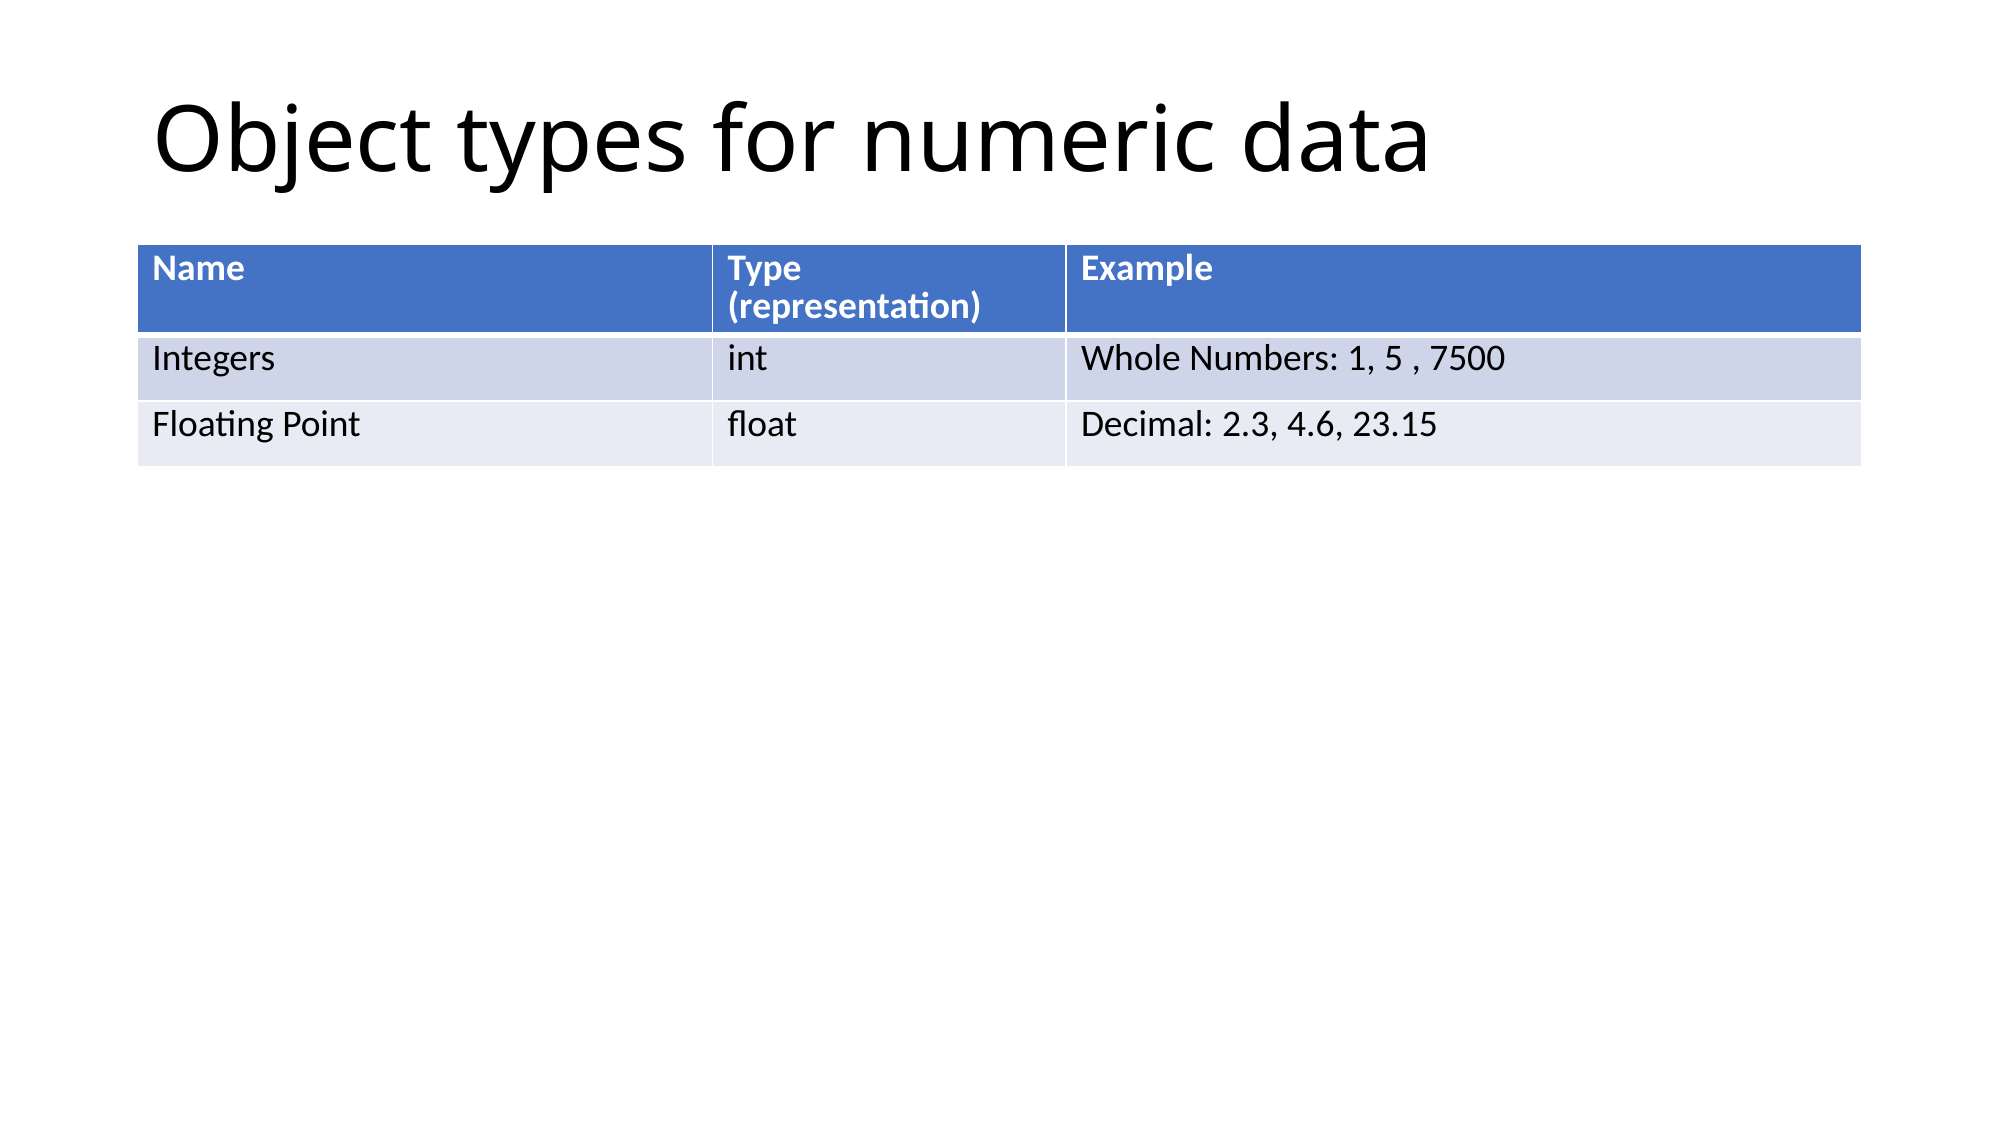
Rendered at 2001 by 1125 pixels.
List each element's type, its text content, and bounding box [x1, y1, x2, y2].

table_header Example [1067, 245, 1861, 332]
table_cell Integers [138, 338, 712, 400]
table_cell Whole Numbers: 1, 5 , 7500 [1067, 338, 1861, 400]
table_cell Decimal: 2.3, 4.6, 23.15 [1067, 402, 1861, 466]
table_cell float [713, 402, 1065, 466]
title Object types for numeric data [137, 59, 1863, 224]
table_cell Floating Point [138, 402, 712, 466]
table_header Name [138, 245, 712, 332]
table_cell int [713, 338, 1065, 400]
table_header Type (representation) [713, 245, 1065, 332]
